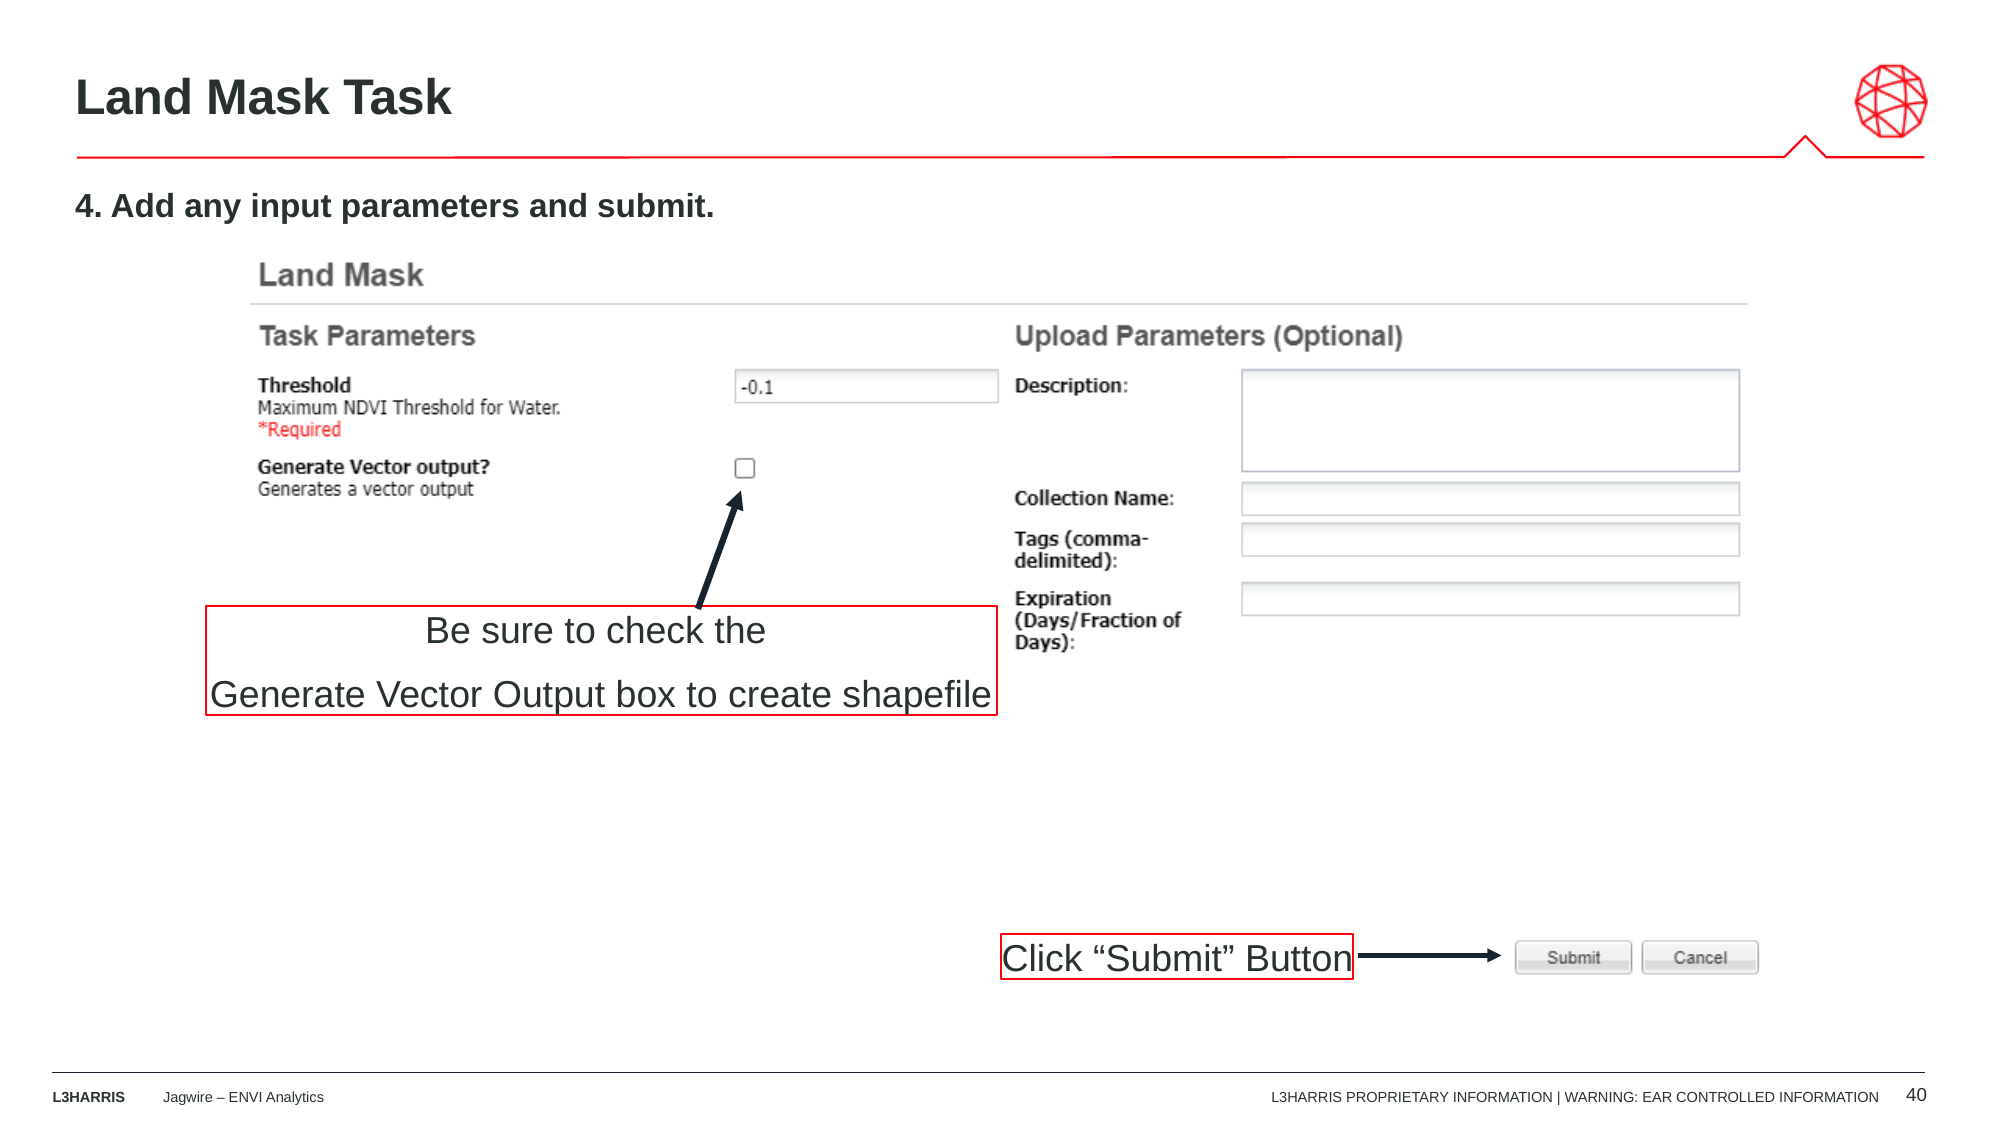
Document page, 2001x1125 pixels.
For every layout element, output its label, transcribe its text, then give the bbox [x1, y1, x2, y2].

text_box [698, 489, 742, 607]
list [221, 218, 1778, 989]
text_box 4. Add any input parameters and submit. [74, 184, 1479, 243]
title Land Mask Task [75, 47, 1575, 153]
text_box Be sure to check the Generate Vector Output box to create shapefile [205, 605, 221, 715]
